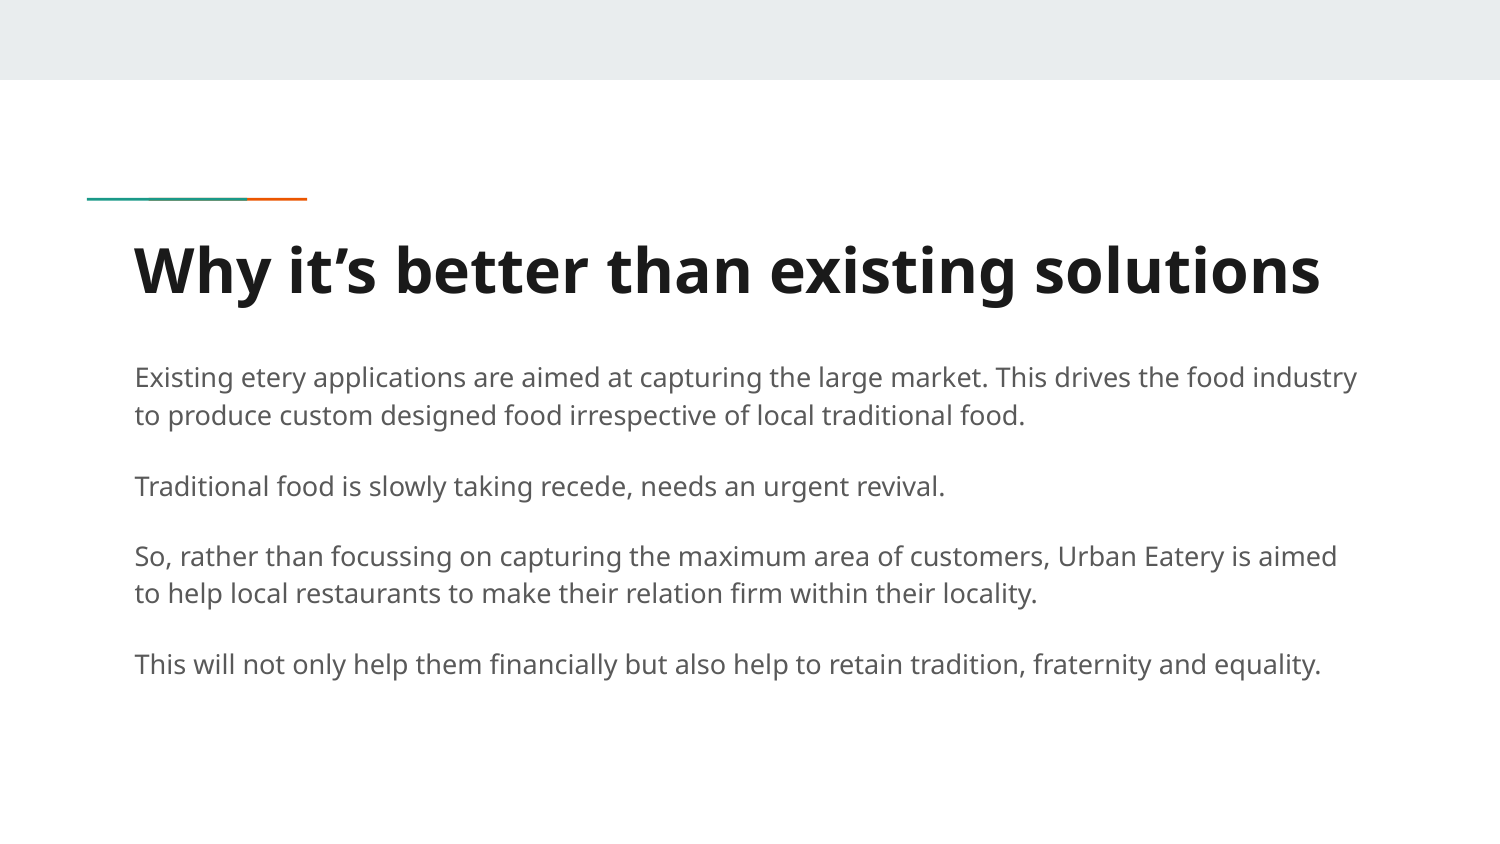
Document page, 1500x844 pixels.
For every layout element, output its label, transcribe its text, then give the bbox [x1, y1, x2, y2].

title Why it’s better than existing solutions [119, 216, 1381, 305]
list Existing etery applications are aimed at capturing the large market. This drives the food industry to produce custom designed food irrespective of local traditional food. Traditional food is slowly taking recede, needs an urgent revival. So, rather than focussing on capturing the maximum area of customers, Urban Eatery is aimed to help local restaurants to make their relation firm within their locality. This will not only help them financially but also help to retain tradition, fraternity and equality. [119, 341, 1381, 712]
